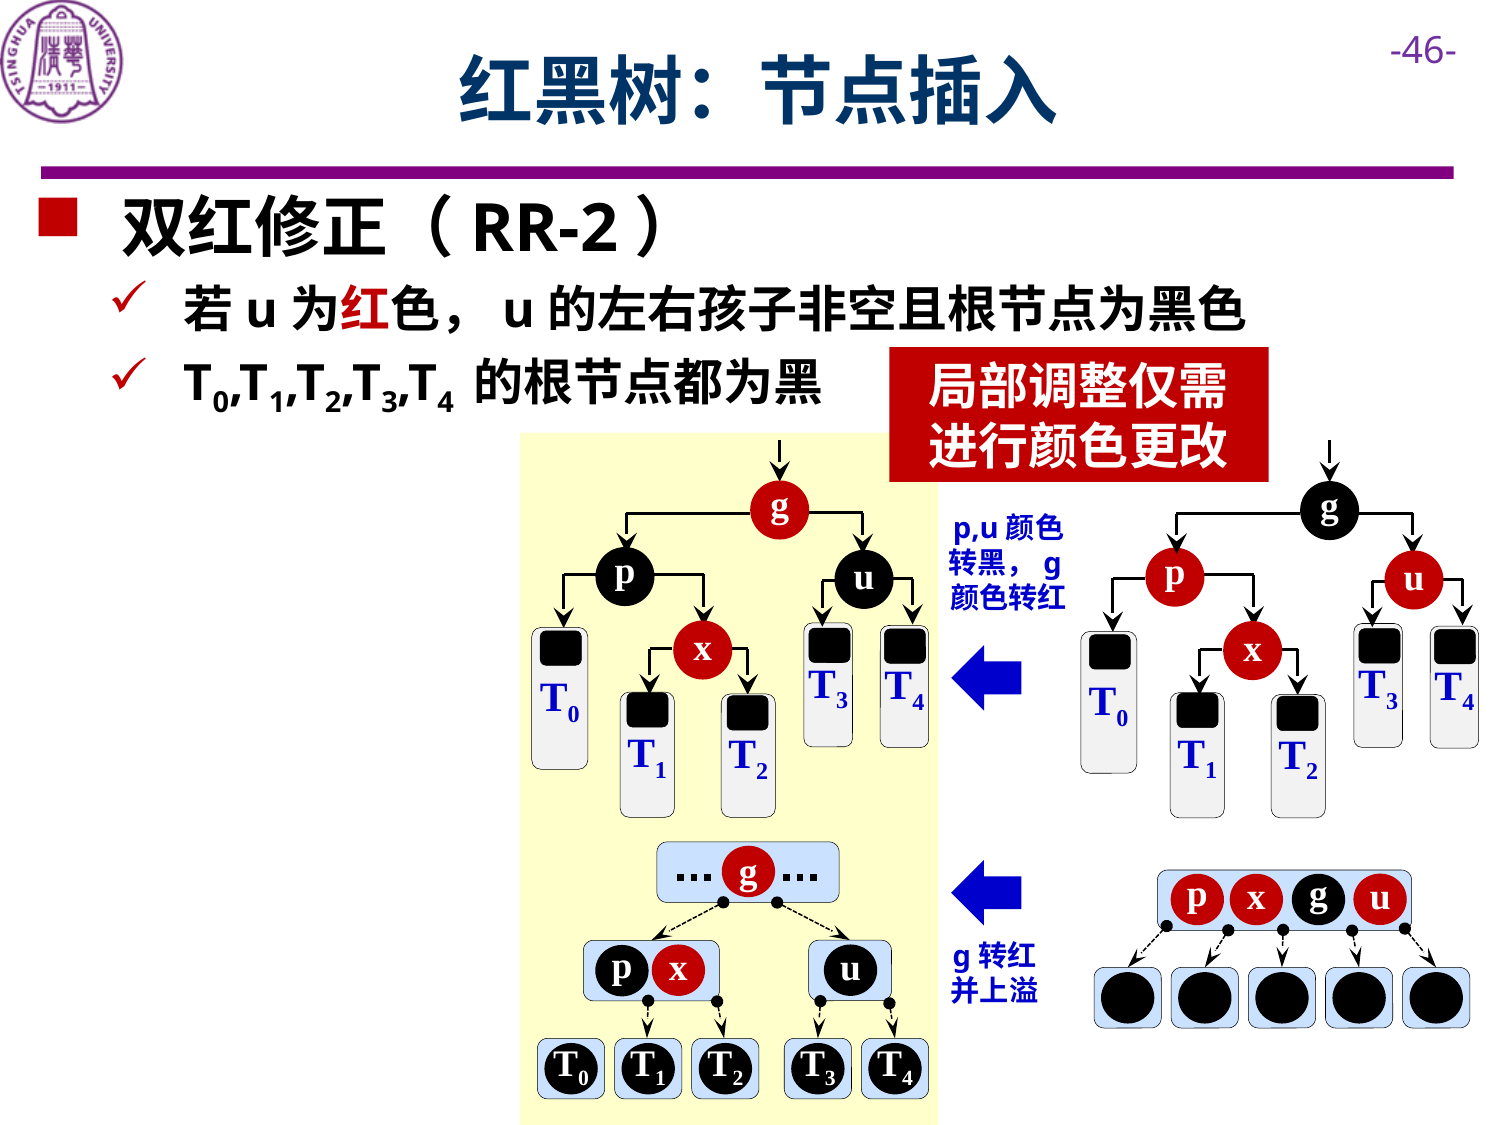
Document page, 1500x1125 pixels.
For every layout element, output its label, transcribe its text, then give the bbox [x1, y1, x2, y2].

text_box g [1300, 481, 1360, 541]
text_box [861, 1038, 929, 1100]
text_box 双红修正（RR-2） 若u为红色，u的左右孩子非空且根节点为黑色 T0,T1,T2,T3,T4 的根节点都为黑 [18, 177, 1495, 426]
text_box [1127, 925, 1167, 968]
text_box [583, 940, 720, 1001]
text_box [1402, 967, 1471, 1029]
text_box T3 [1353, 623, 1403, 748]
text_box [691, 1038, 760, 1100]
text_box T4 [880, 625, 929, 748]
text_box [783, 1038, 852, 1100]
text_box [716, 1001, 725, 1036]
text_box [1204, 929, 1229, 965]
text_box [540, 630, 582, 666]
text_box g [721, 845, 776, 898]
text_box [822, 580, 845, 628]
text_box p [1170, 873, 1224, 926]
text_box T0 [531, 627, 588, 770]
text_box g转红并上溢 [924, 929, 1065, 1015]
text_box x [673, 621, 733, 680]
text_box [520, 432, 939, 1125]
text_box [1371, 581, 1395, 628]
text_box [808, 628, 851, 663]
text_box [626, 692, 669, 728]
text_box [1404, 928, 1437, 968]
text_box T4 [1430, 626, 1479, 749]
text_box [1089, 634, 1131, 670]
text_box [727, 695, 769, 731]
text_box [1170, 967, 1239, 1029]
text_box g [750, 480, 810, 540]
text_box [808, 940, 892, 1001]
text_box x [1223, 621, 1282, 681]
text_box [817, 1000, 821, 1036]
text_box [1355, 513, 1414, 555]
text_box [889, 1003, 896, 1036]
text_box T3 [803, 622, 853, 747]
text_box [1351, 930, 1360, 965]
text_box T1 [1170, 692, 1225, 818]
text_box u [1353, 873, 1407, 926]
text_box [1437, 579, 1463, 626]
text_box g [1291, 873, 1346, 926]
text_box [1176, 693, 1219, 728]
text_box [614, 1038, 683, 1100]
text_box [651, 901, 724, 941]
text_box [722, 648, 748, 695]
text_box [641, 573, 705, 627]
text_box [776, 902, 851, 941]
title 红黑树：节点插入 [135, 13, 1383, 165]
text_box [537, 1038, 605, 1100]
text_box [1358, 628, 1401, 664]
text_box T1 [620, 692, 675, 818]
text_box p,u颜色转黑，g颜色转红 [933, 502, 1085, 623]
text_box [1175, 513, 1301, 555]
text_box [1112, 577, 1146, 633]
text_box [649, 648, 672, 695]
text_box p [1145, 548, 1205, 607]
text_box [656, 841, 840, 903]
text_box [625, 513, 751, 554]
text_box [1325, 967, 1393, 1029]
text_box u [1384, 550, 1444, 610]
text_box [1093, 967, 1162, 1029]
text_box [1157, 870, 1412, 931]
picture [0, 0, 124, 124]
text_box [1199, 649, 1222, 696]
text_box T2 [1271, 694, 1326, 818]
text_box T0 [1080, 631, 1137, 774]
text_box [887, 578, 913, 625]
text_box [951, 645, 1022, 711]
text_box x [1229, 873, 1284, 926]
text_box 局部调整仅需进行颜色更改 [889, 347, 1269, 482]
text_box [1248, 967, 1316, 1029]
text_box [805, 512, 864, 555]
text_box u [834, 550, 894, 609]
text_box [884, 628, 926, 664]
text_box u [823, 944, 878, 996]
text_box T2 [721, 693, 776, 818]
text_box [1434, 629, 1476, 664]
text_box [1277, 696, 1319, 731]
text_box x [651, 949, 706, 996]
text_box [563, 574, 597, 629]
text_box p [595, 547, 655, 607]
text_box [951, 859, 1022, 926]
text_box p [595, 944, 649, 997]
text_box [1272, 649, 1298, 696]
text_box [1191, 574, 1255, 627]
